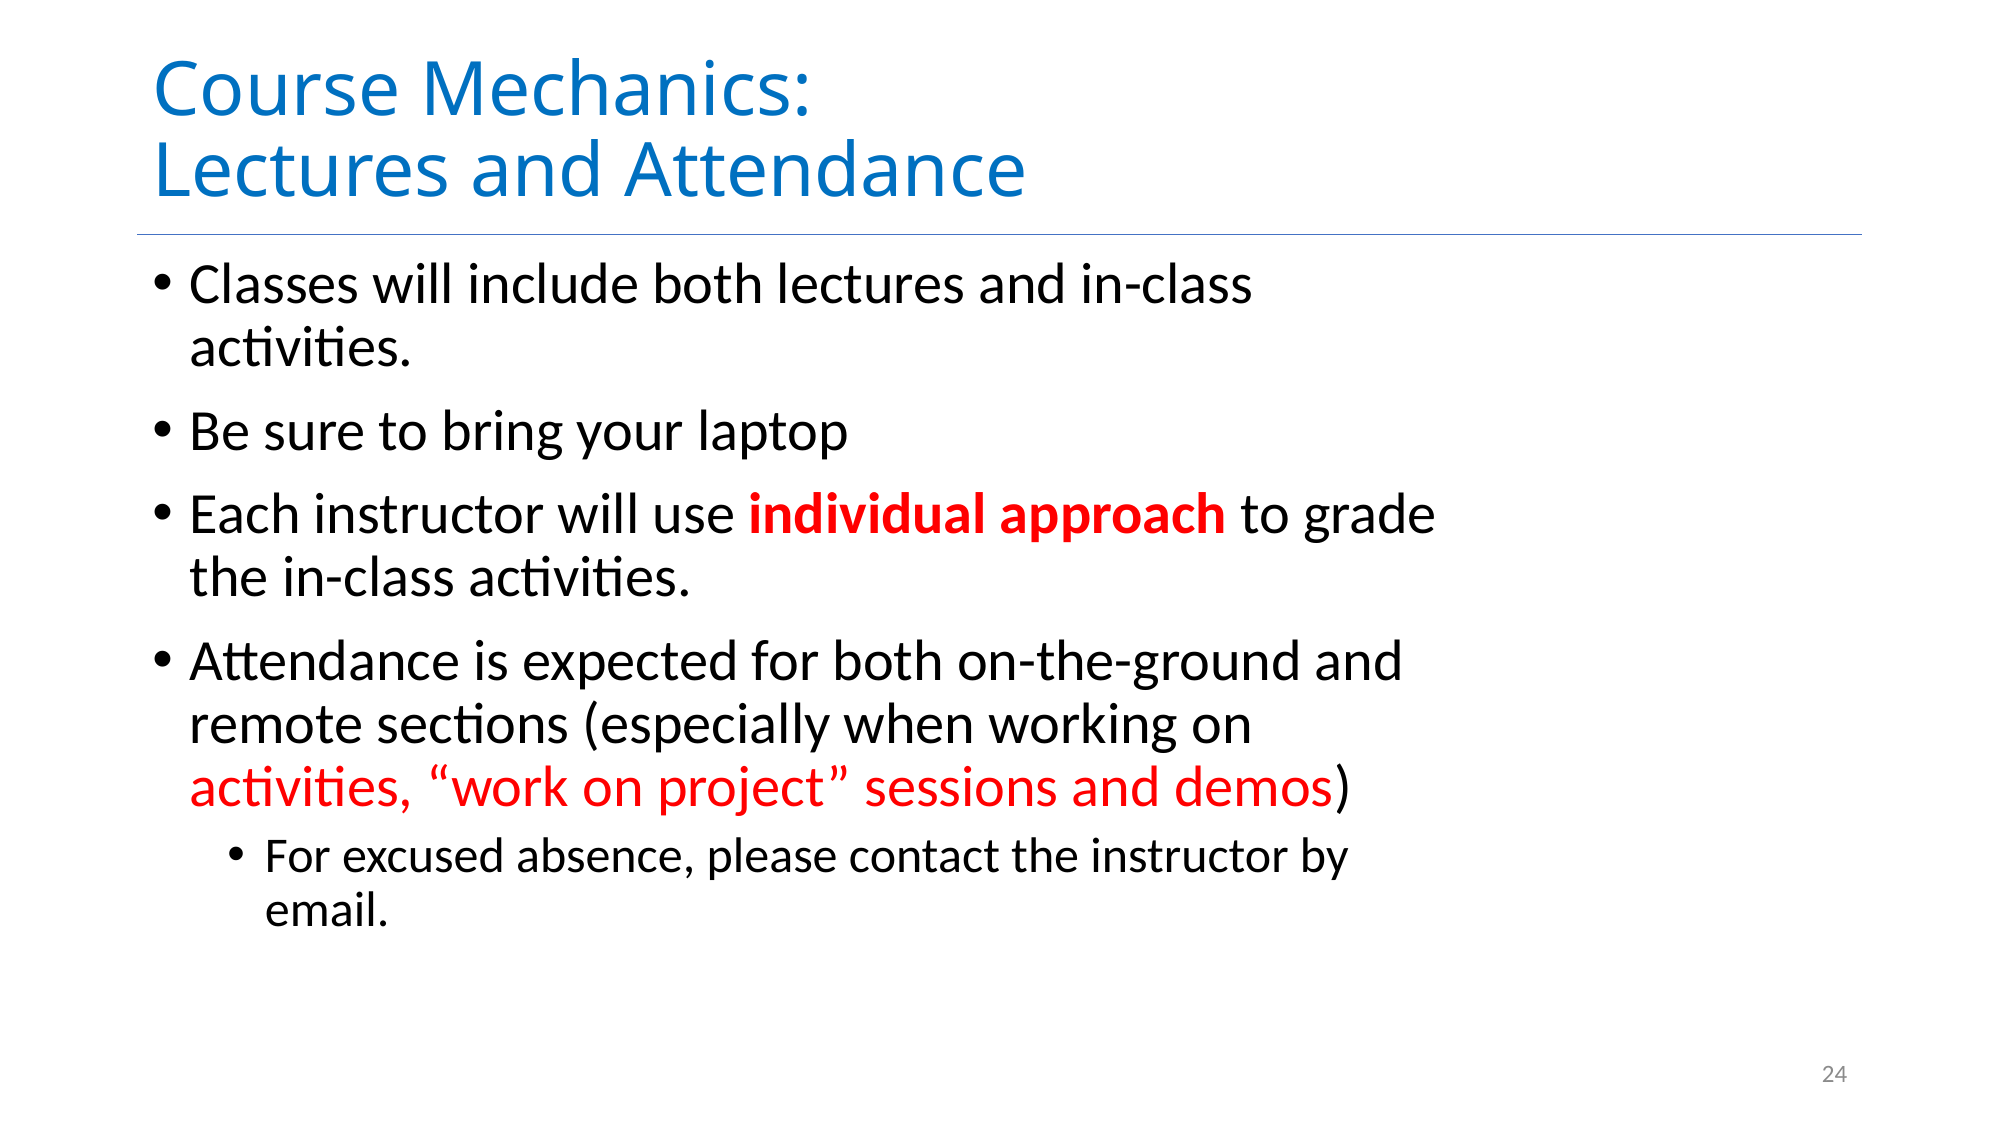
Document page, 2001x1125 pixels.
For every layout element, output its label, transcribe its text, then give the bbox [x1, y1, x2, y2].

slide_number 24 [1412, 1042, 1863, 1103]
list Classes will include both lectures and in-class activities. Be sure to bring your laptop Each instructor will use individual approach to grade the in-class activities. Attendance is expected for both on-the-ground and remote sections (especially when working on activities, “work on project” sessions and demos) For excused absence, please contact the instructor by email. [137, 246, 1478, 1043]
title Course Mechanics: Lectures and Attendance [137, 3, 1863, 221]
